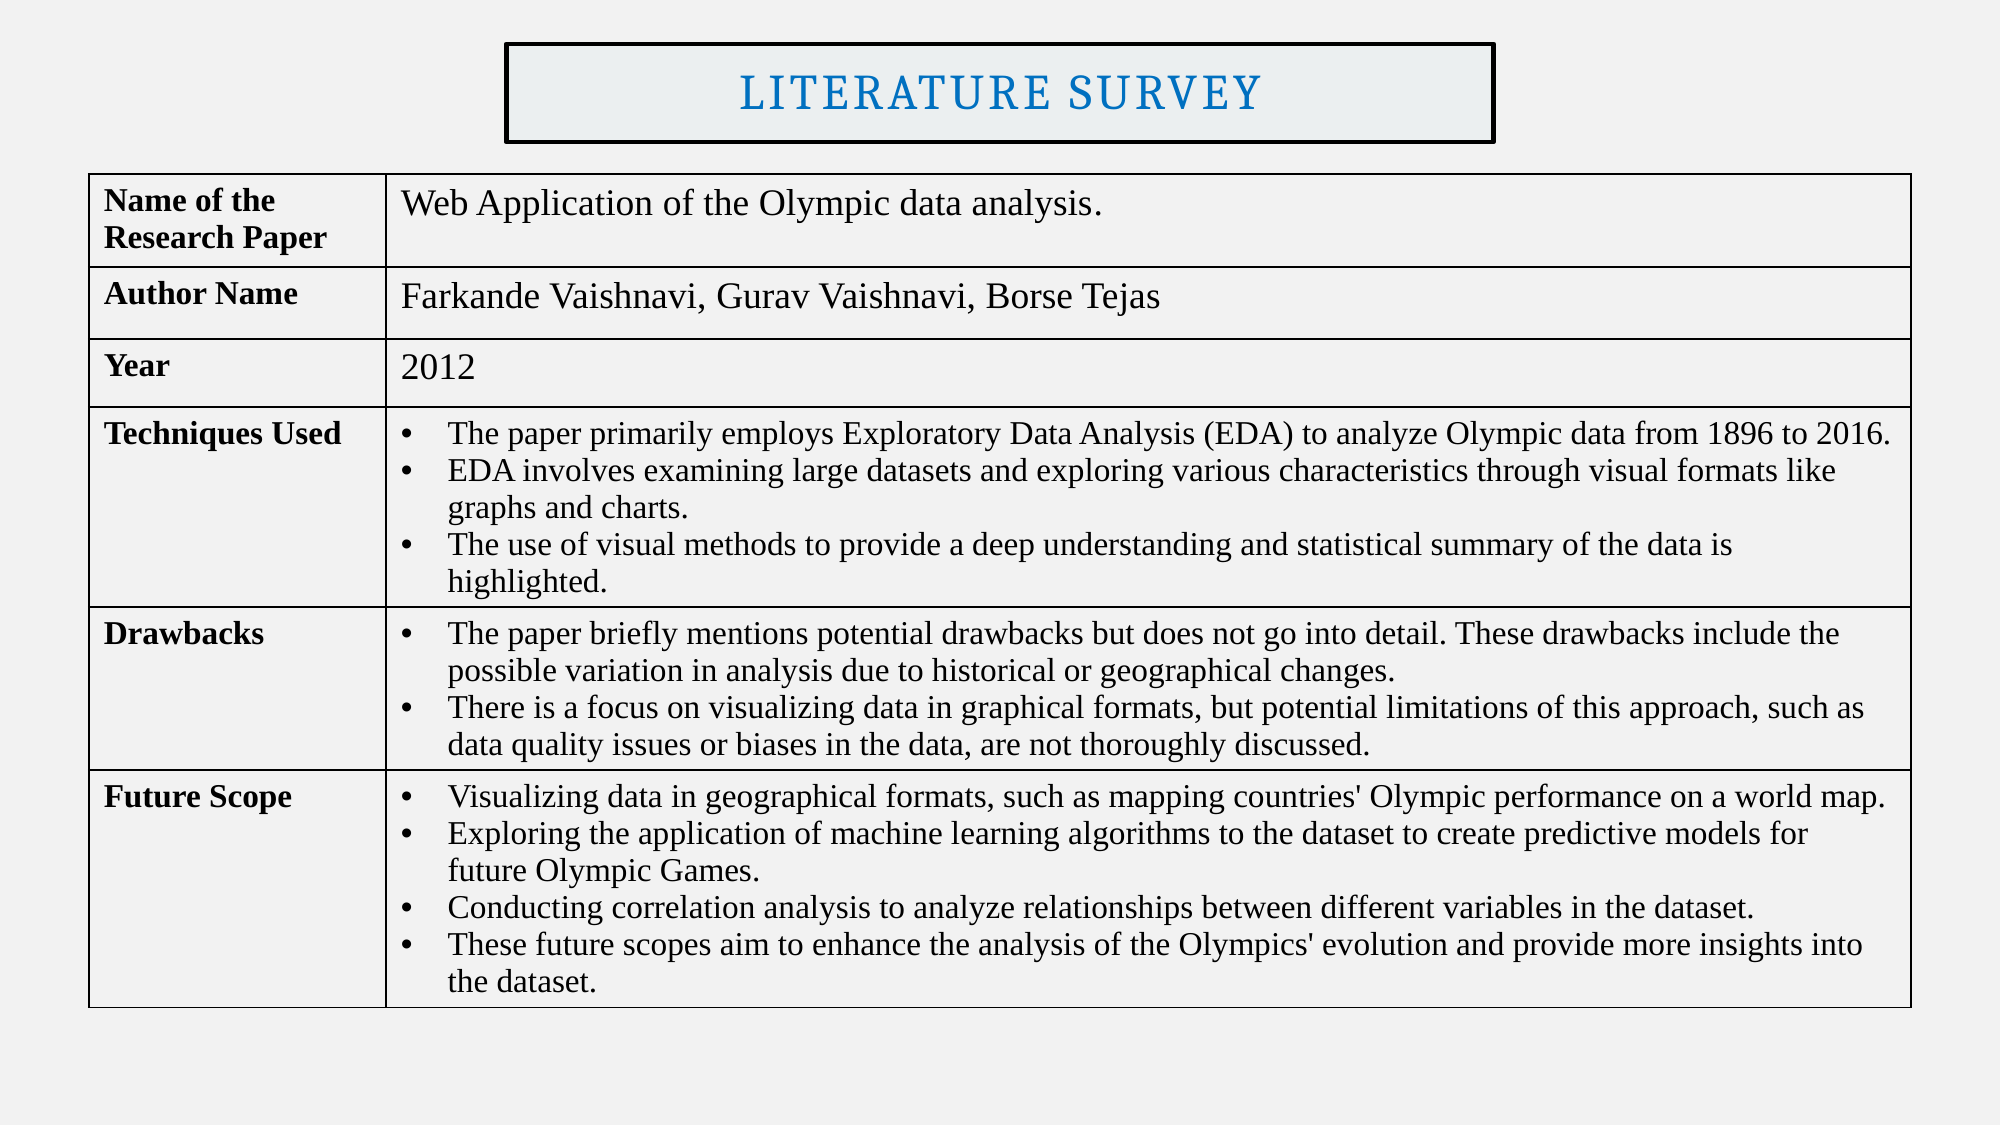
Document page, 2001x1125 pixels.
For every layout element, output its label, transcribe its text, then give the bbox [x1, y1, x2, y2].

table_cell Techniques Used [90, 408, 385, 606]
table_cell Visualizing data in geographical formats, such as mapping countries' Olympic performance on a world map. Exploring the application of machine learning algorithms to the dataset to create predictive models for future Olympic Games. Conducting correlation analysis to analyze relationships between different variables in the dataset. These future scopes aim to enhance the analysis of the Olympics' evolution and provide more insights into the dataset. [387, 771, 1910, 1007]
table_cell Year [90, 340, 385, 406]
table_cell 2012 [387, 340, 1910, 406]
table_cell The paper briefly mentions potential drawbacks but does not go into detail. These drawbacks include the possible variation in analysis due to historical or geographical changes. There is a focus on visualizing data in graphical formats, but potential limitations of this approach, such as data quality issues or biases in the data, are not thoroughly discussed. [387, 608, 1910, 769]
table_cell The paper primarily employs Exploratory Data Analysis (EDA) to analyze Olympic data from 1896 to 2016. EDA involves examining large datasets and exploring various characteristics through visual formats like graphs and charts. The use of visual methods to provide a deep understanding and statistical summary of the data is highlighted. [387, 408, 1910, 606]
table_cell Author Name [90, 268, 385, 338]
table_header Web Application of the Olympic data analysis. [387, 175, 1910, 266]
table_cell Future Scope [90, 771, 385, 1007]
table_header Name of the Research Paper [90, 175, 385, 266]
title Literature survey [504, 41, 1496, 145]
table_cell Drawbacks [90, 608, 385, 769]
table_cell Farkande Vaishnavi, Gurav Vaishnavi, Borse Tejas [387, 268, 1910, 338]
